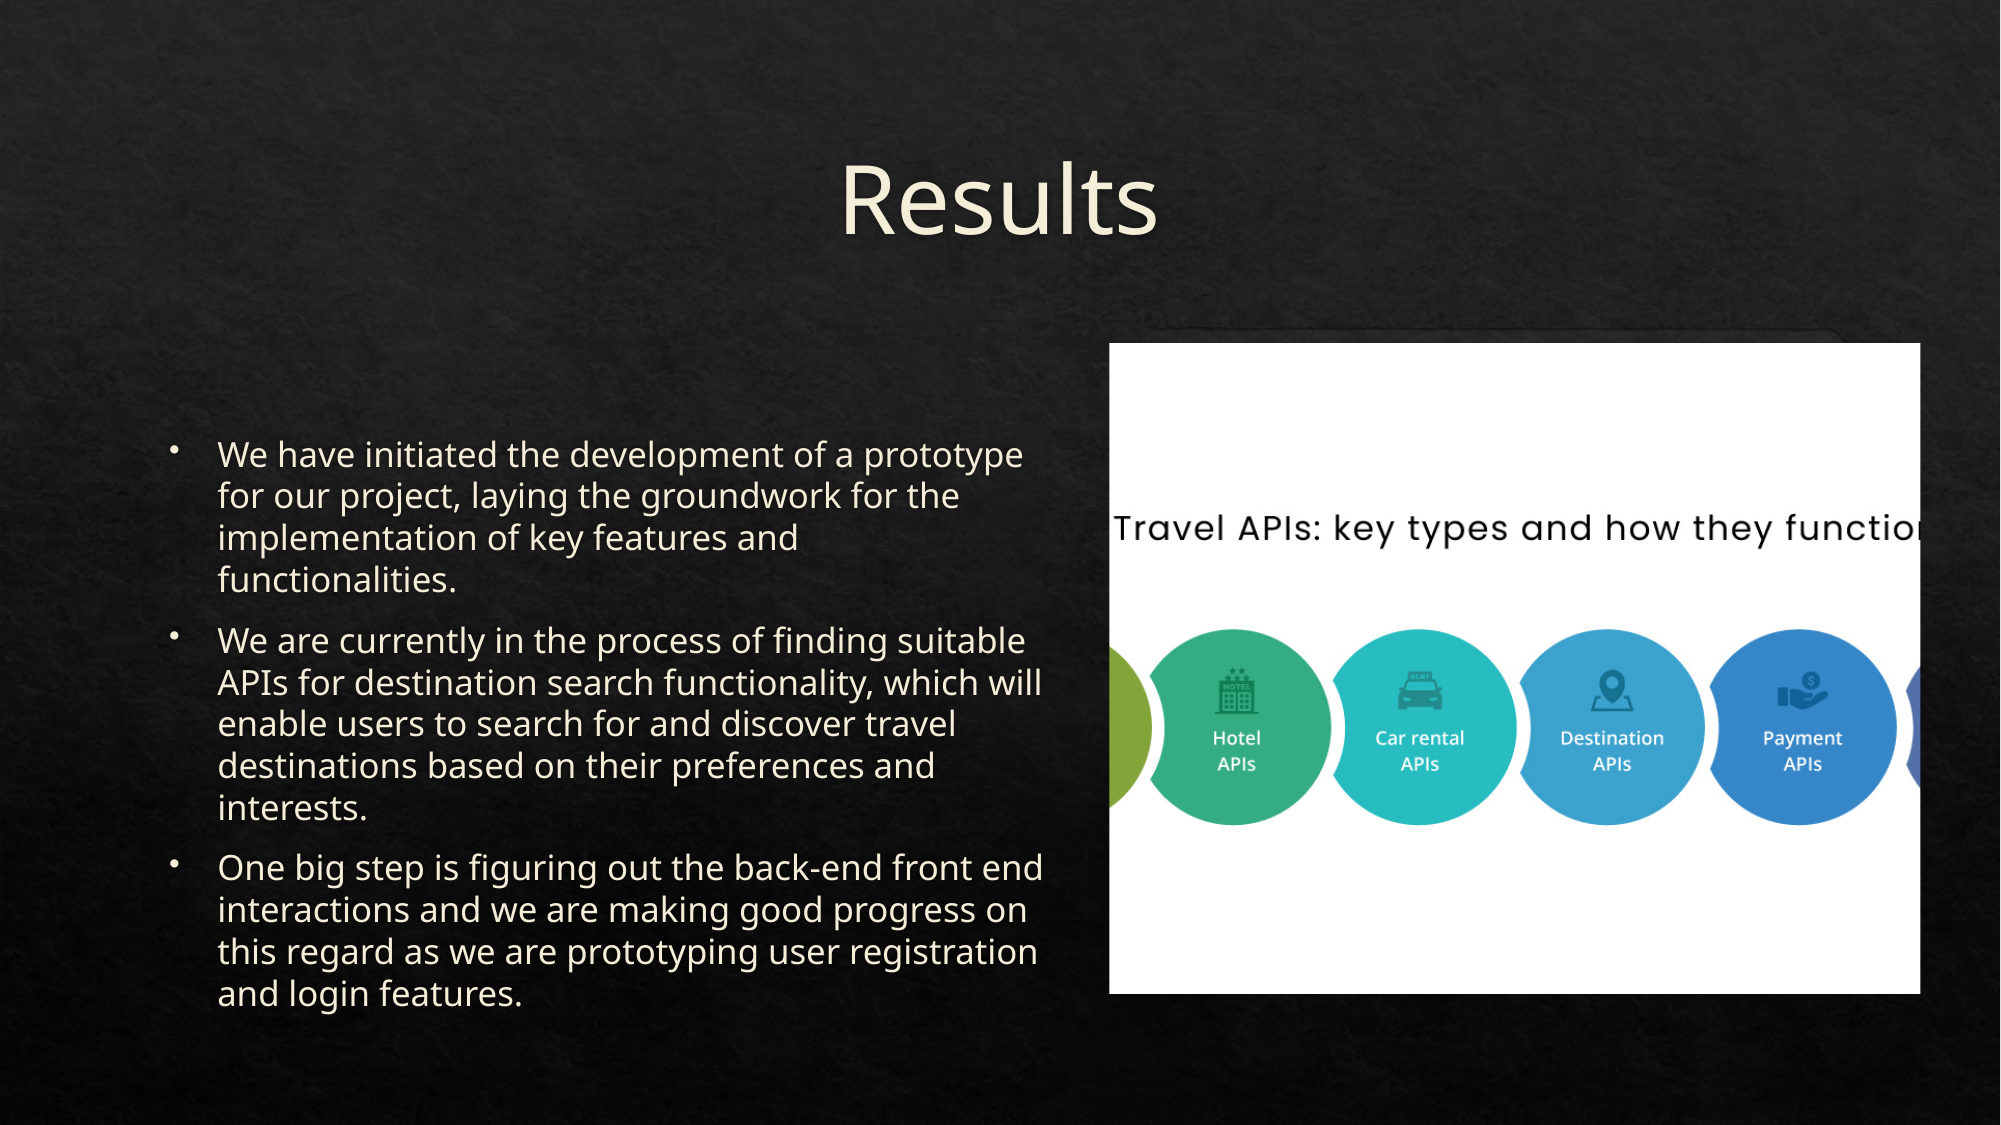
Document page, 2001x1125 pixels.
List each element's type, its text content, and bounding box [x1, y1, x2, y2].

picture [1109, 327, 1921, 994]
text_box [0, 0, 2000, 1125]
list We have initiated the development of a prototype for our project, laying the groundwork for the implementation of key features and functionalities. We are currently in the process of finding suitable APIs for destination search functionality, which will enable users to search for and discover travel destinations based on their preferences and interests. One big step is figuring out the back-end front end interactions and we are making good progress on this regard as we are prototyping user registration and login features. [149, 424, 1060, 1025]
title Results [149, 99, 1849, 307]
